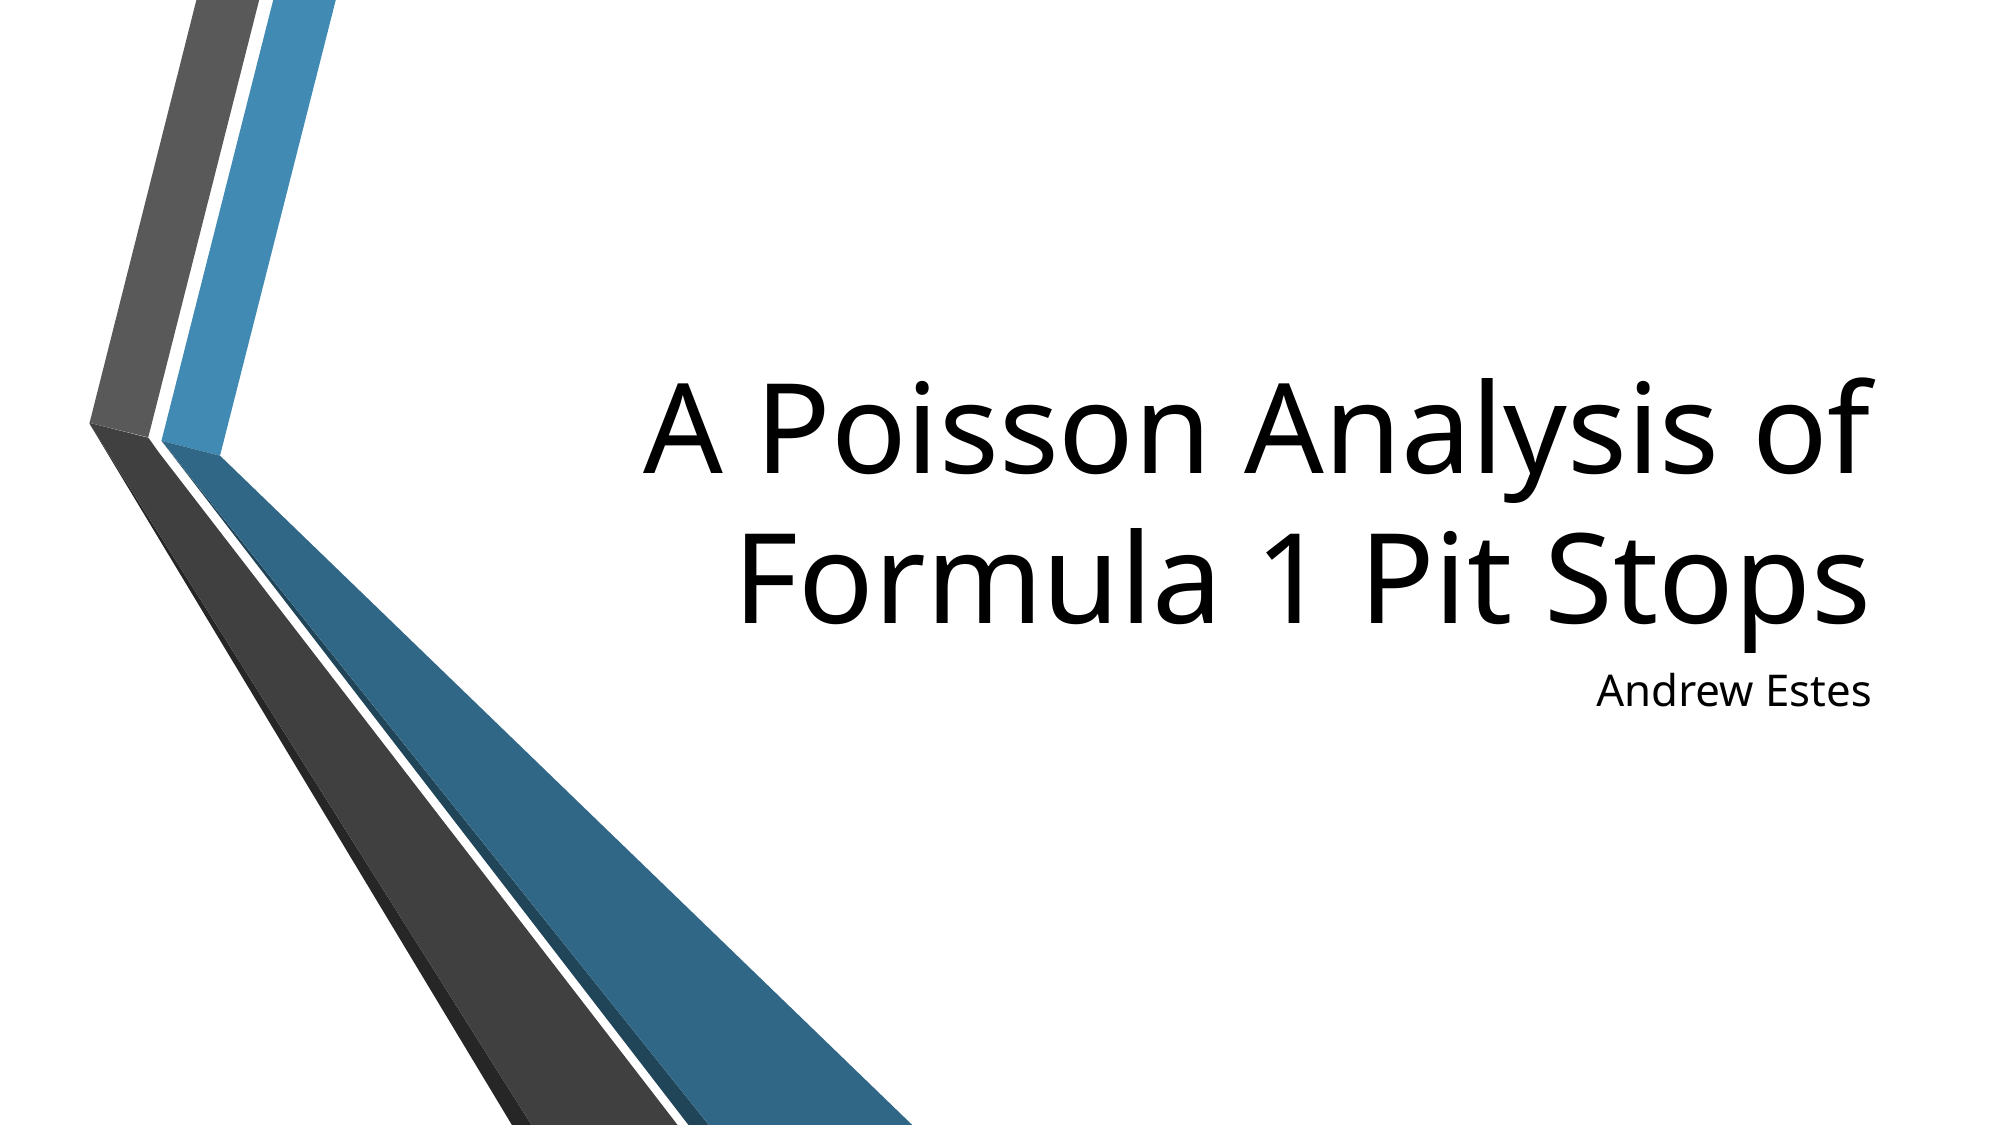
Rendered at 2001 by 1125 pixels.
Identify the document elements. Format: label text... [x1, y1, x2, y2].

title A Poisson Analysis of Formula 1 Pit Stops [480, 226, 1887, 656]
subtitle Andrew Estes [740, 655, 1887, 884]
